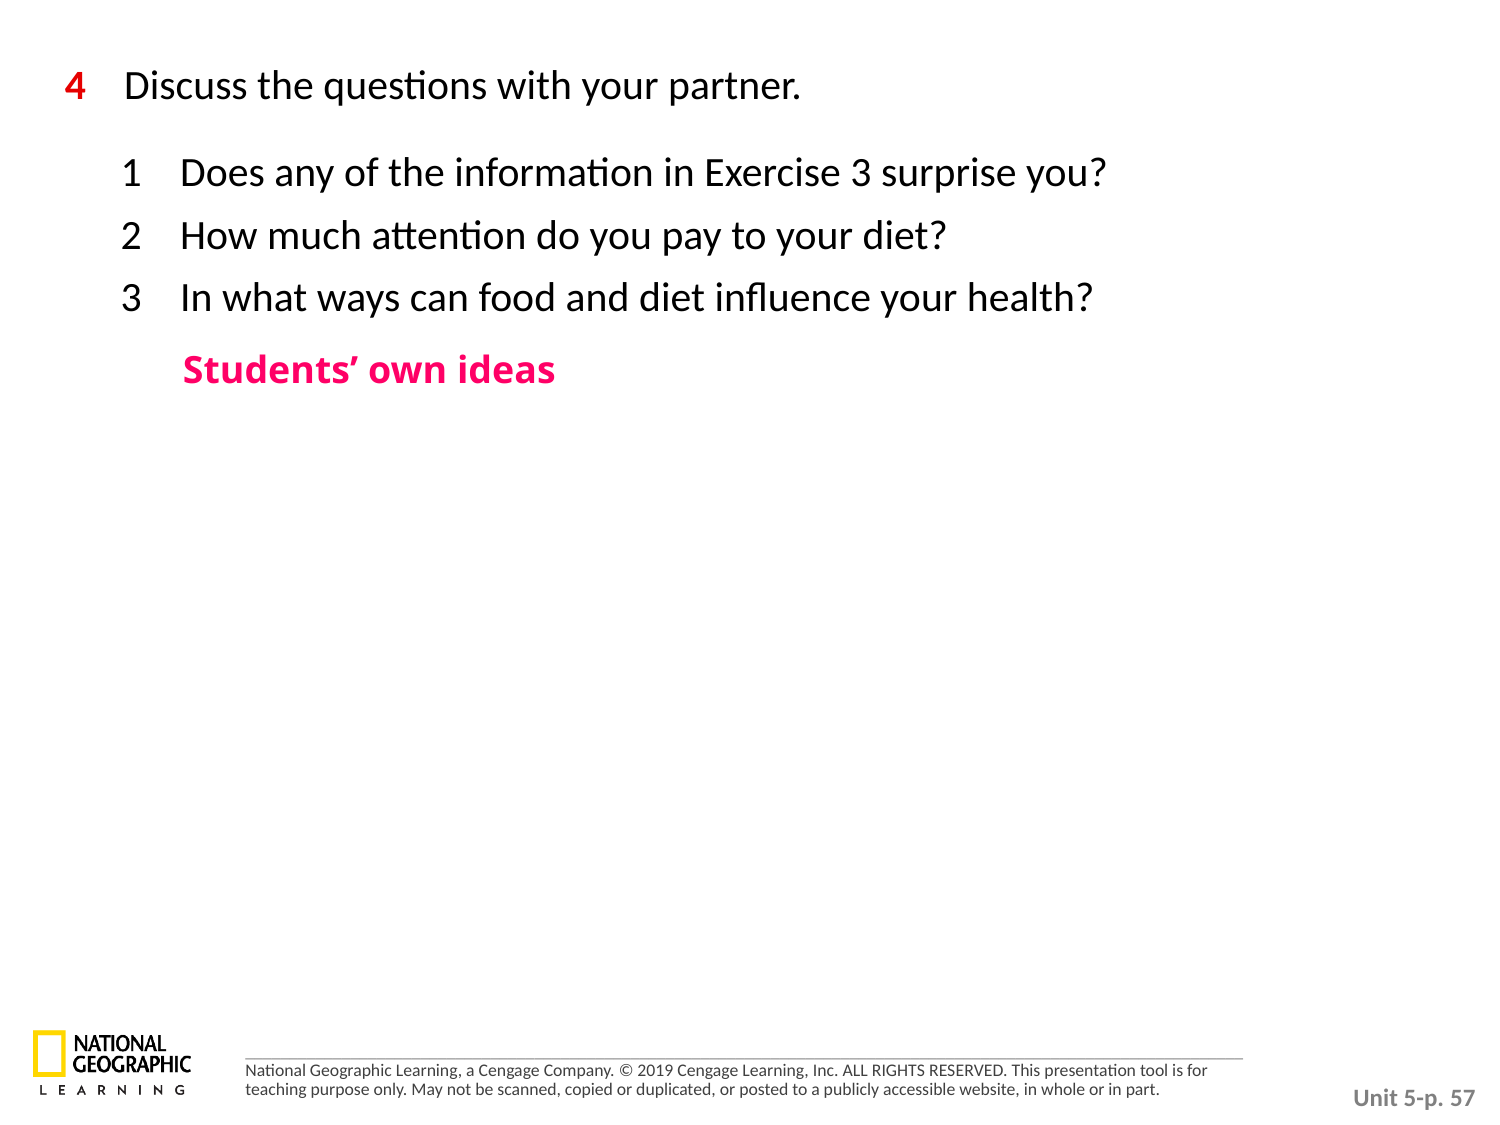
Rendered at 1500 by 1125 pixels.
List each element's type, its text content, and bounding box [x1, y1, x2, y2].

picture [33, 1030, 191, 1095]
text_box 4 Discuss the questions with your partner. [50, 50, 1443, 116]
text_box 1 Does any of the information in Exercise 3 surprise you? 2 How much attention do you pay to your diet? 3 In what ways can food and diet influence your health? [105, 137, 1445, 328]
text_box Students’ own ideas [168, 338, 631, 399]
text_box Unit 5-p. 57 [1305, 1073, 1491, 1119]
